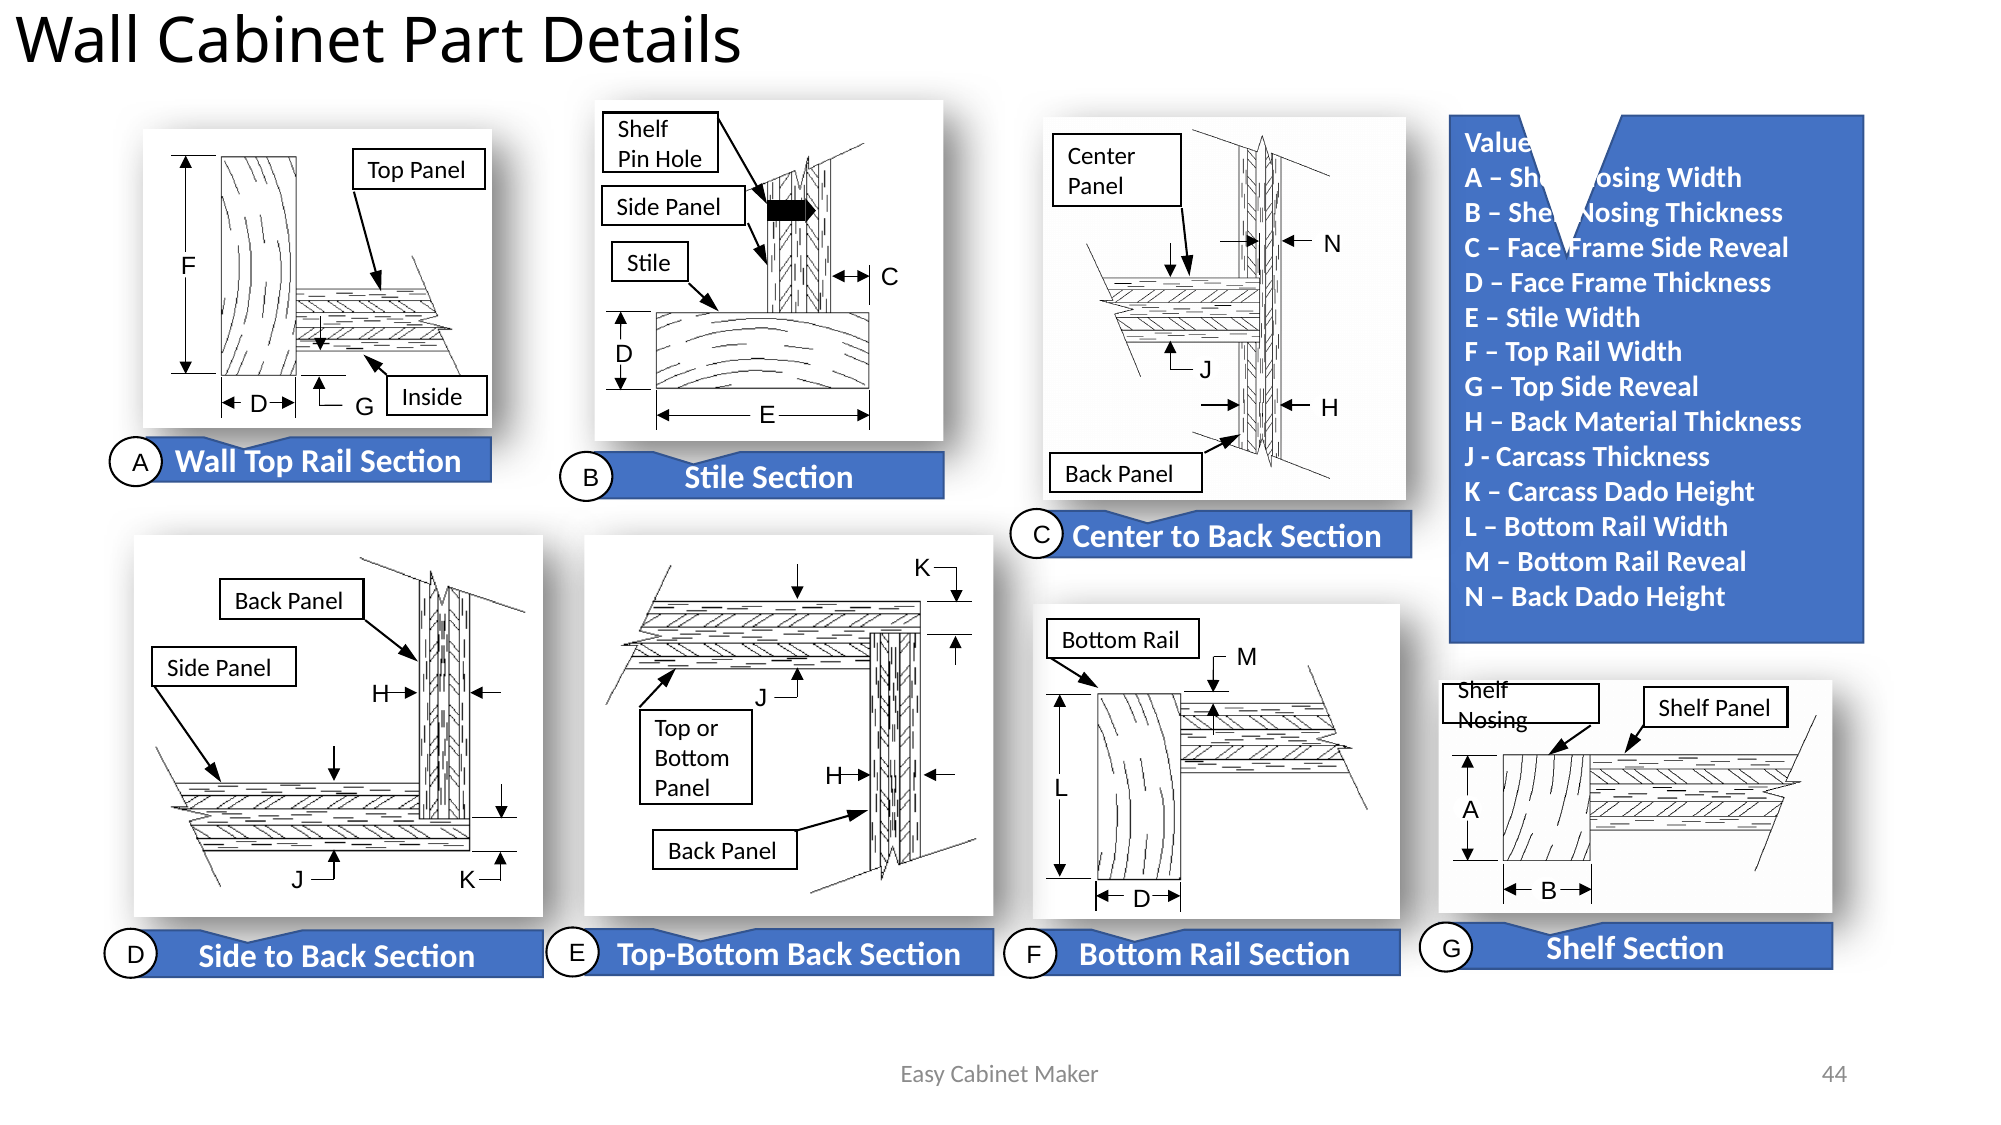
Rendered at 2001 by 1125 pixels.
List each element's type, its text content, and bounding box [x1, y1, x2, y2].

text_box D [103, 927, 138, 979]
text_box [1030, 604, 1400, 975]
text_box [1438, 680, 1833, 969]
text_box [594, 100, 944, 499]
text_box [1043, 117, 1412, 558]
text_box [584, 535, 994, 976]
text_box G [1418, 922, 1460, 973]
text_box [131, 535, 543, 978]
text_box B [559, 450, 599, 502]
text_box Values A – Shelf Nosing Width B – Shelf Nosing Thickness C – Face Frame Side Reveal D – Face Frame Thickness E – Stile Width F – Top Rail Width G – Top Side Reveal H – Back Material Thickness J - Carcass Thickness K – Carcass Dado Height L – Bottom Rail Width M – Bottom Rail Reveal N – Back Dado Height [1448, 114, 1865, 644]
text_box [0, 0, 1725, 84]
text_box C [1009, 507, 1045, 560]
text_box E [545, 926, 584, 978]
footer Easy Cabinet Maker [662, 1042, 1338, 1103]
slide_number 44 [1412, 1042, 1863, 1103]
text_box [143, 129, 492, 482]
text_box F [1003, 927, 1045, 979]
text_box A [108, 436, 153, 488]
